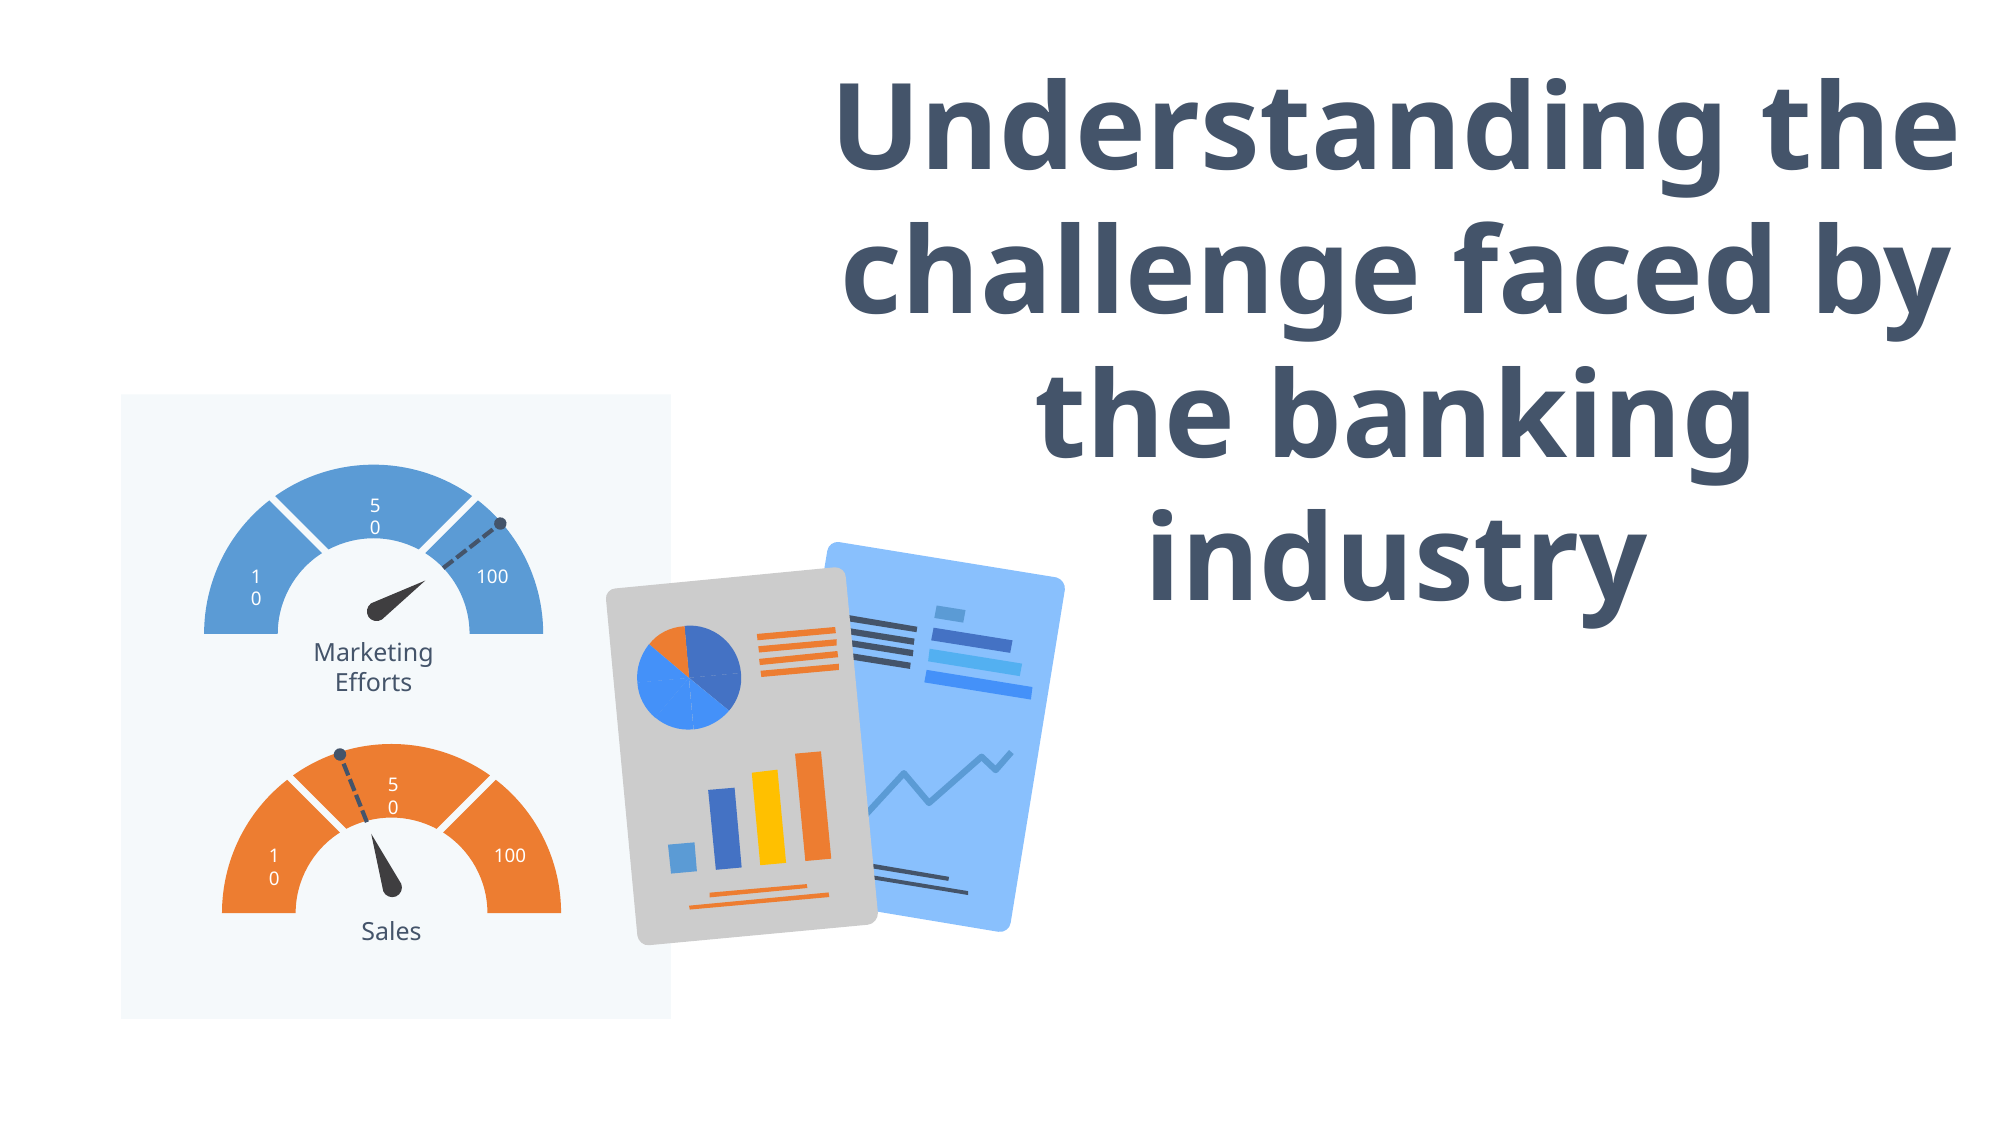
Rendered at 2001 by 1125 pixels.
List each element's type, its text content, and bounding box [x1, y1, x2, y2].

text_box Understanding the challenge faced by the banking industry [805, 42, 1988, 632]
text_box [121, 394, 1149, 1019]
